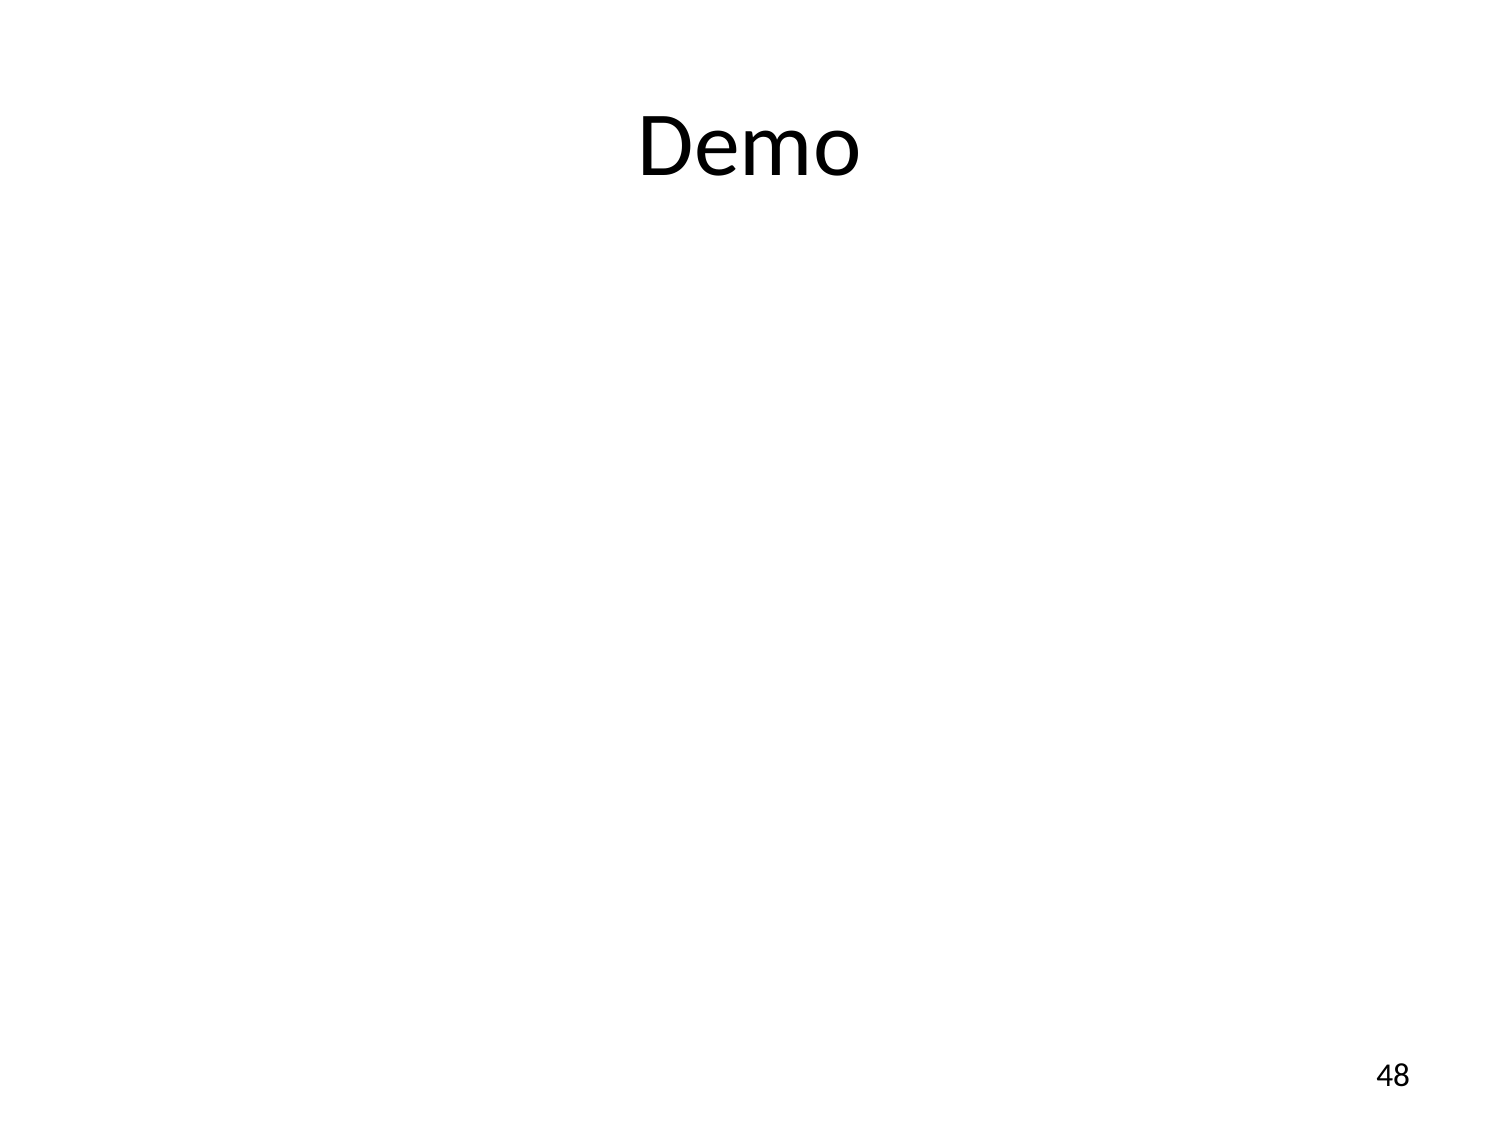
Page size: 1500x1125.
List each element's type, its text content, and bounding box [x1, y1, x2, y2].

title Demo [75, 45, 1425, 233]
slide_number 48 [1074, 1042, 1425, 1103]
